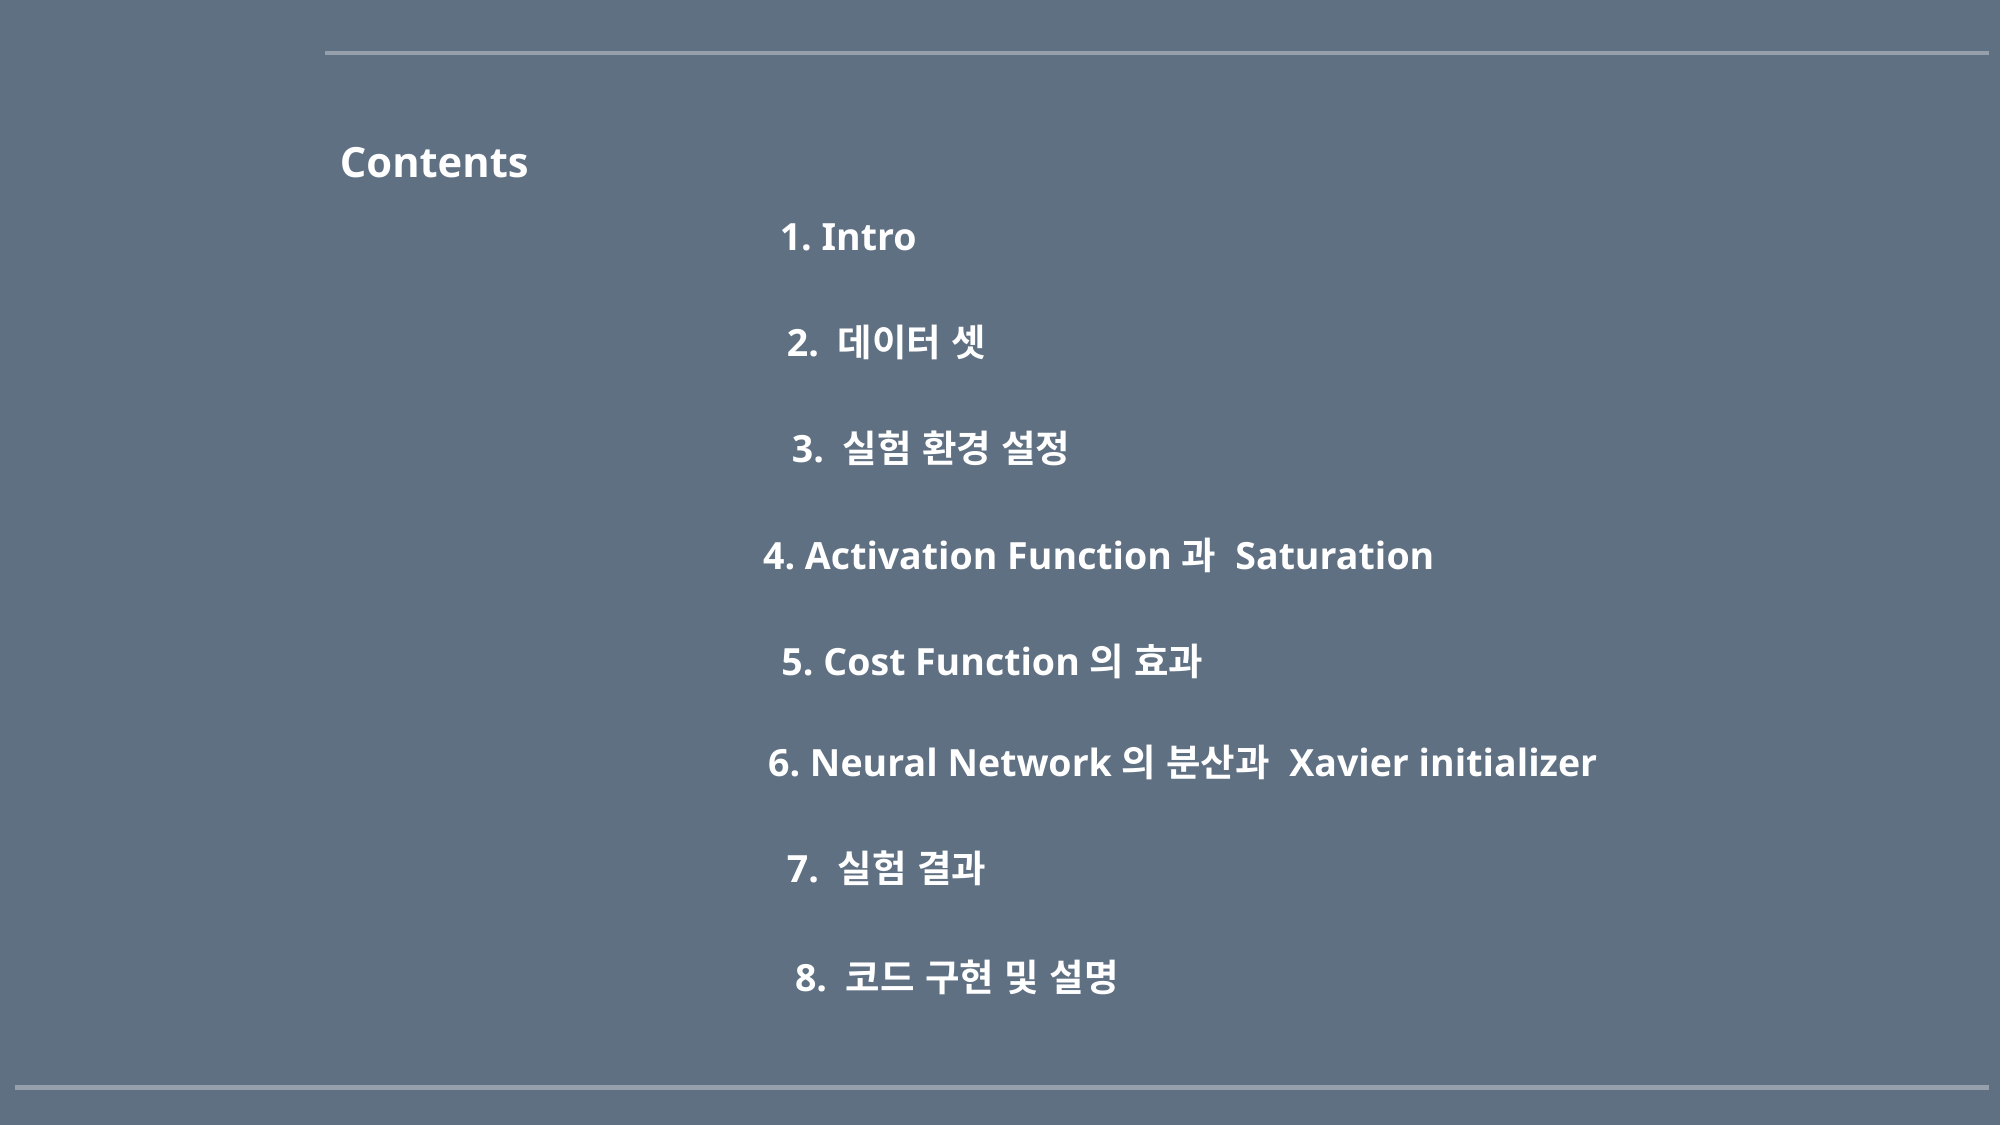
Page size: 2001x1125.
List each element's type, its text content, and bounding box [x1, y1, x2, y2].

text_box [0, 0, 2000, 1125]
text_box 2. 데이터 셋 [772, 311, 1002, 372]
text_box 3. 실험 환경 설정 [777, 417, 1086, 478]
text_box 6. Neural Network의 분산과 Xavier initializer [753, 731, 1613, 792]
text_box 7. 실험 결과 [772, 837, 1002, 898]
text_box 8. 코드 구현 및 설명 [780, 946, 1134, 1007]
text_box 5. Cost Function의 효과 [766, 630, 1219, 691]
title Contents [324, 107, 1887, 194]
text_box 4. Activation Function과 Saturation [748, 524, 1450, 585]
text_box 1. Intro [765, 205, 932, 266]
